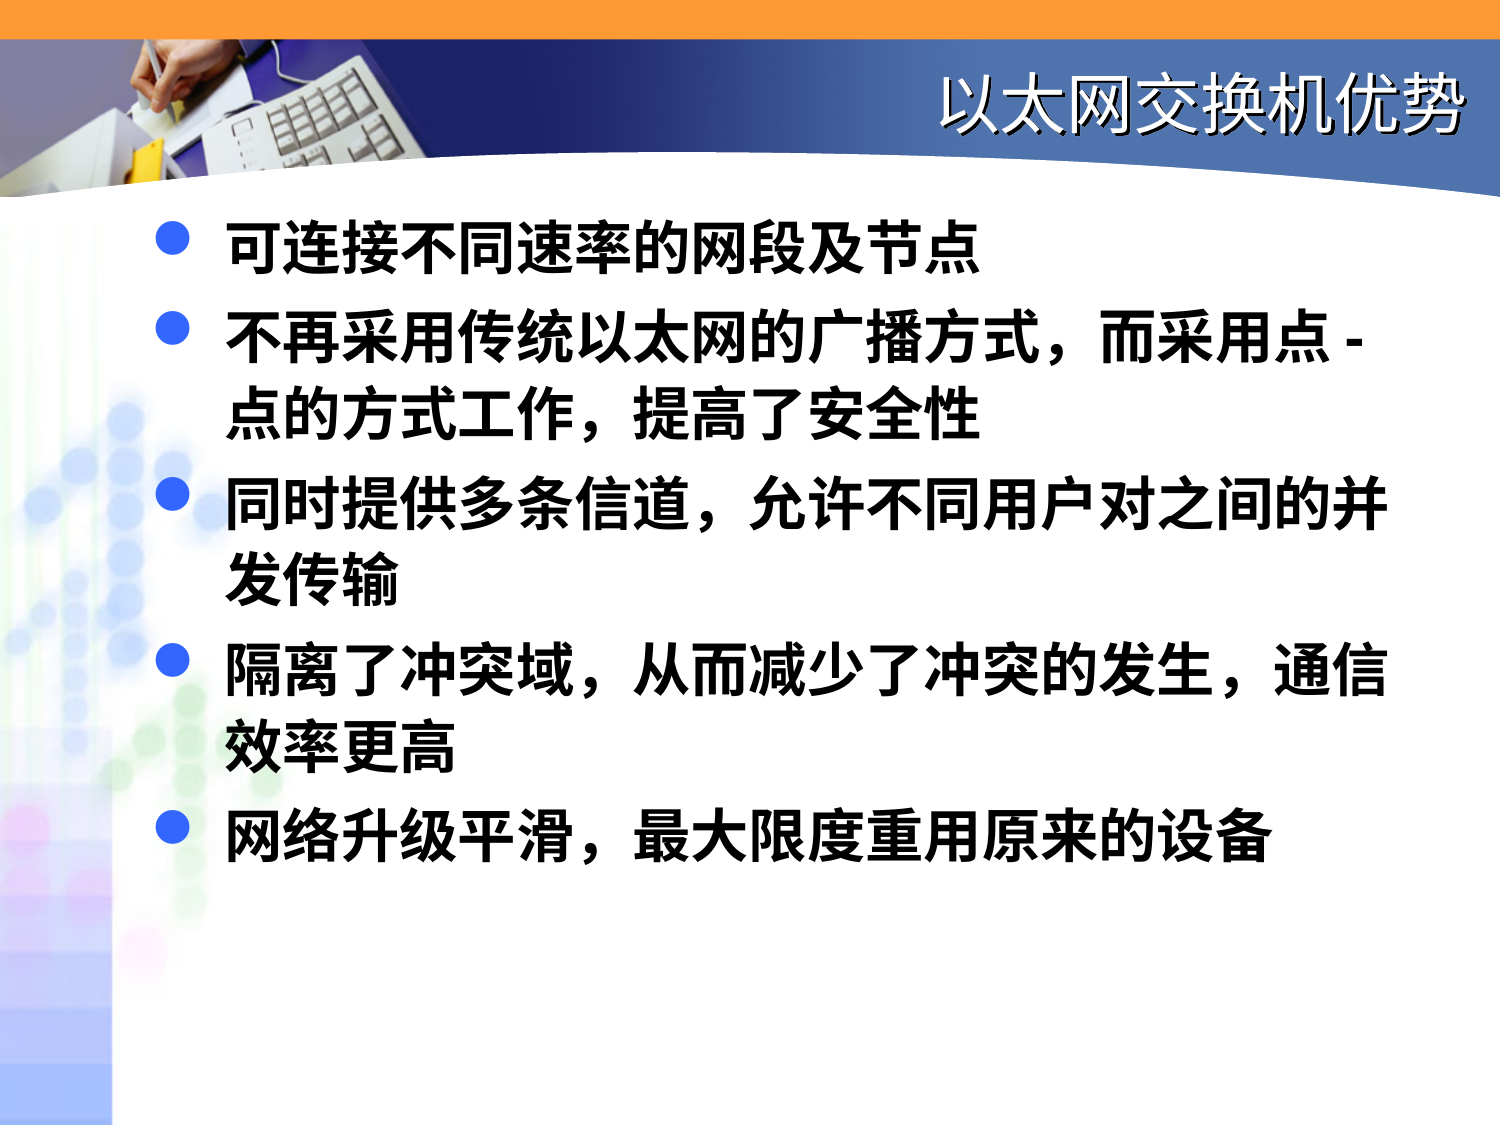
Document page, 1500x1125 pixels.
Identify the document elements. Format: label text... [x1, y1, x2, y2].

list 可连接不同速率的网段及节点 不再采用传统以太网的广播方式，而采用点-点的方式工作，提高了安全性 同时提供多条信道，允许不同用户对之间的并发传输 隔离了冲突域，从而减少了冲突的发生，通信效率更高 网络升级平滑，最大限度重用原来的设备 [135, 196, 1411, 905]
picture [0, 40, 1500, 199]
picture [0, 225, 1500, 1125]
title 以太网交换机优势 [237, 42, 1483, 161]
